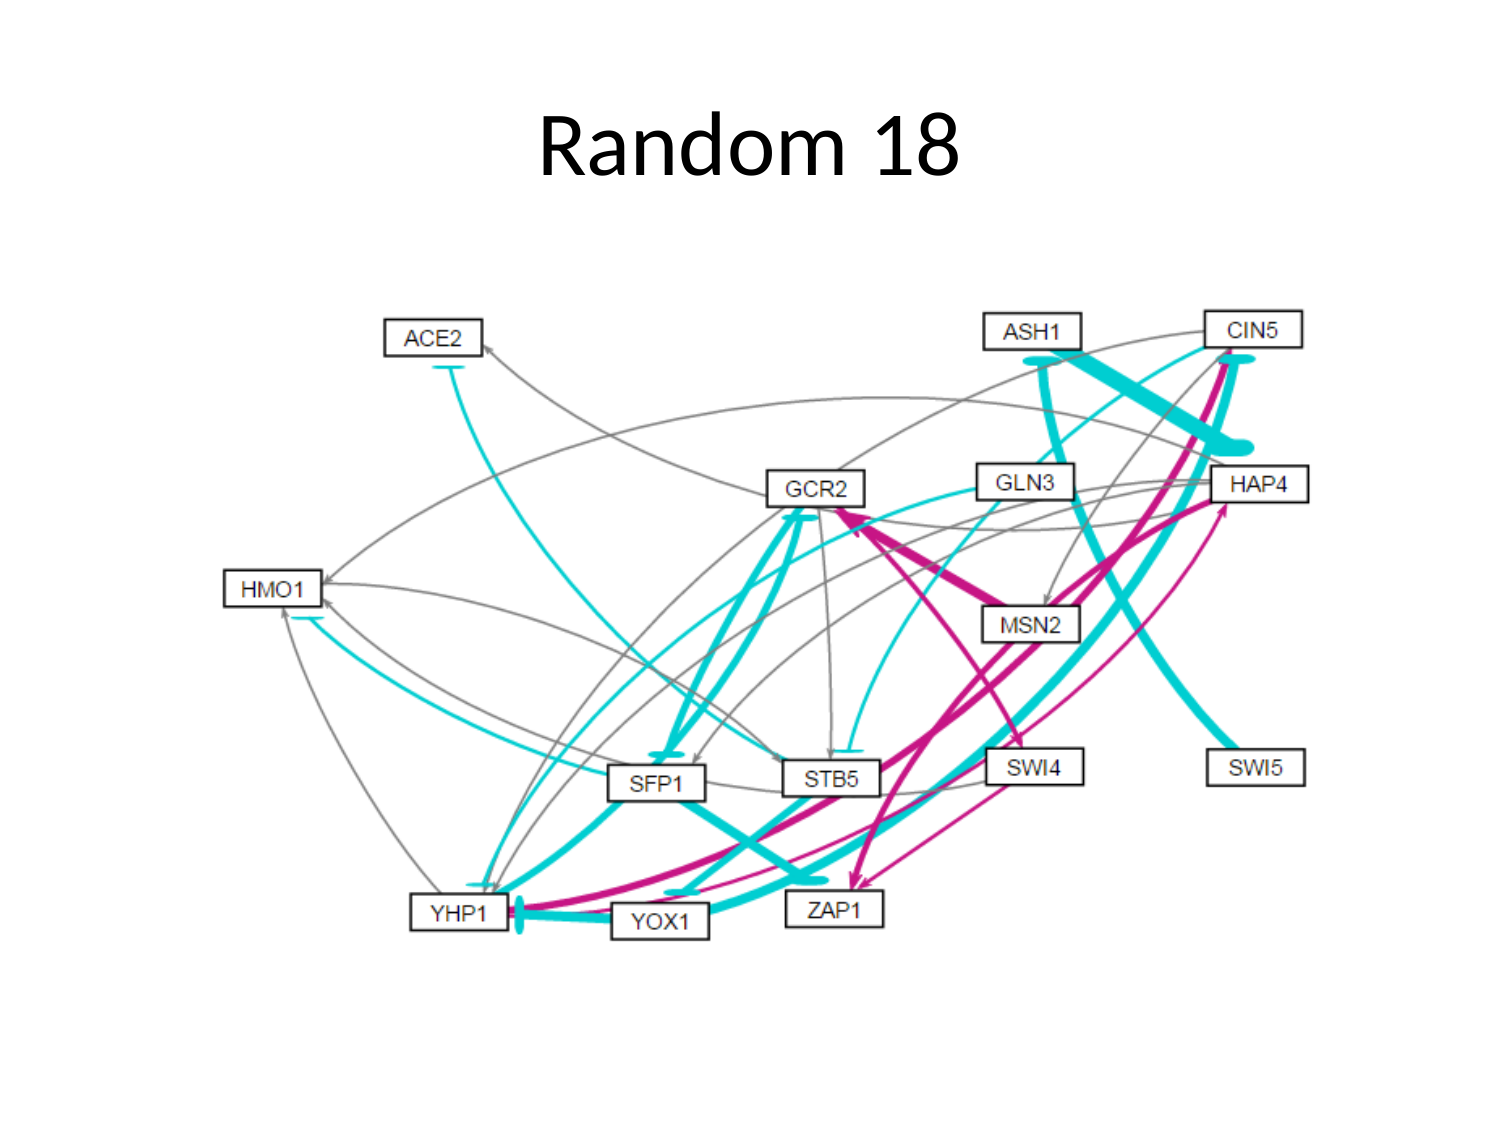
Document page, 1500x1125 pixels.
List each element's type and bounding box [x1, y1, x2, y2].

list [199, 262, 1318, 951]
title [75, 45, 1425, 233]
